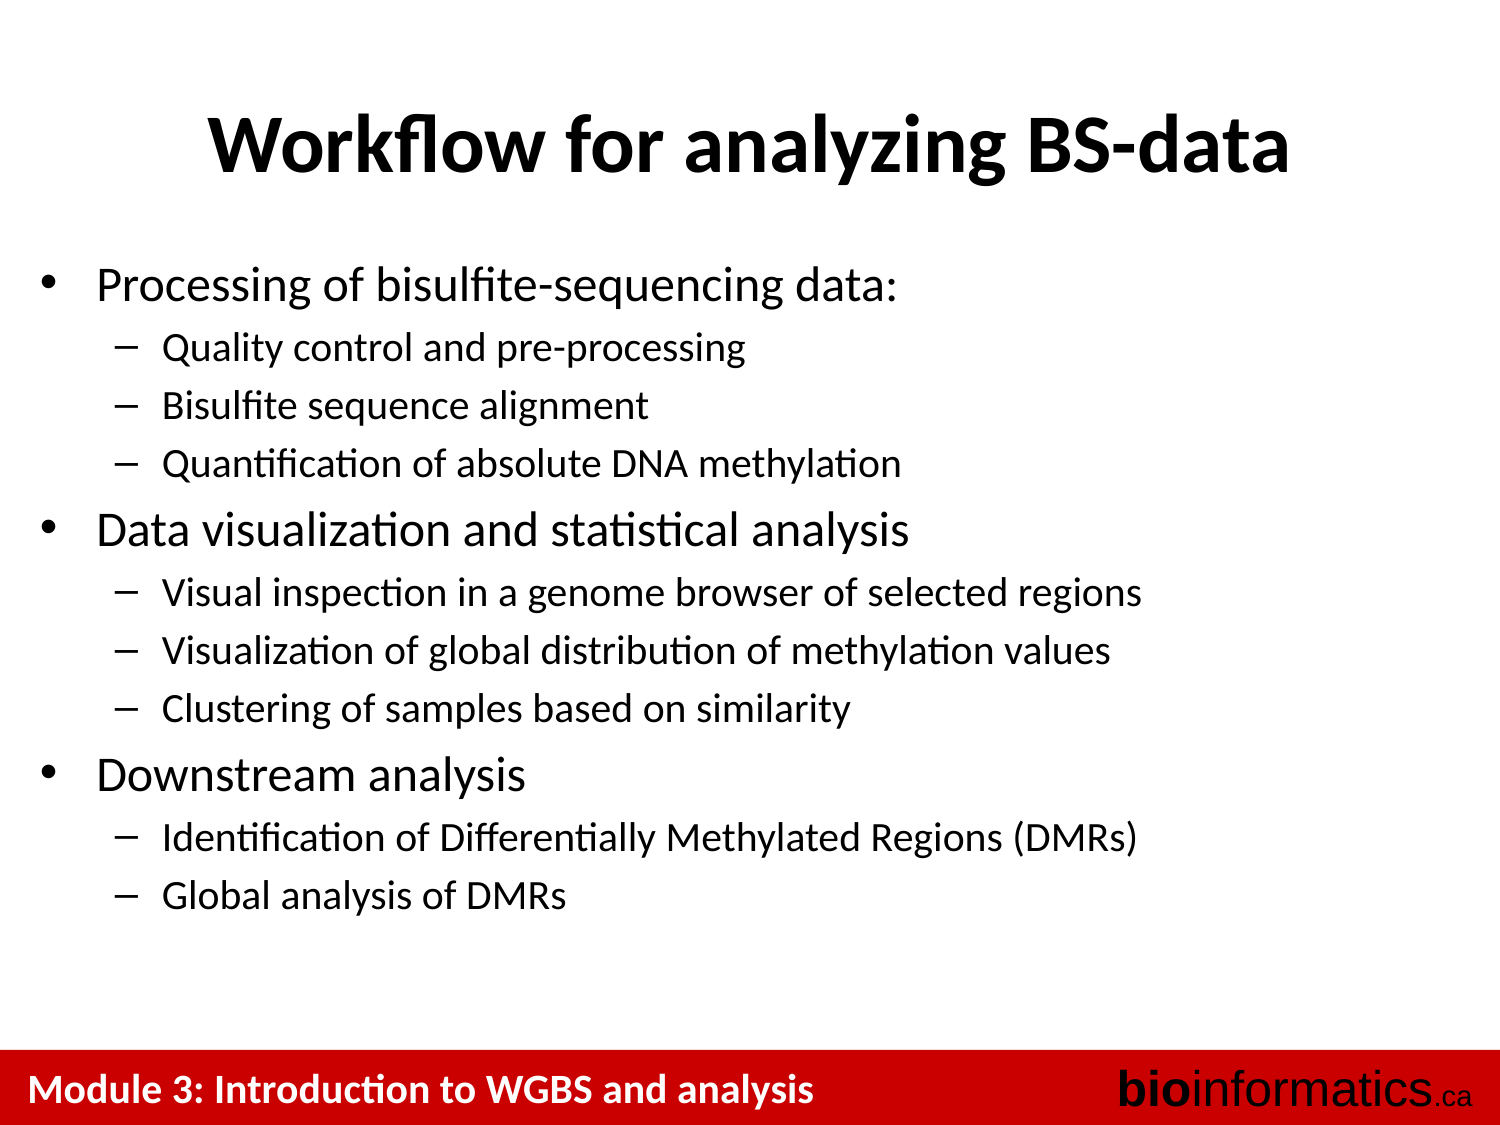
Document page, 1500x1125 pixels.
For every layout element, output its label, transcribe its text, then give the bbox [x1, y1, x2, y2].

title Workflow for analyzing BS-data [24, 45, 1475, 233]
list Processing of bisulfite-sequencing data: Quality control and pre-processing Bisulfite sequence alignment Quantification of absolute DNA methylation Data visualization and statistical analysis Visual inspection in a genome browser of selected regions Visualization of global distribution of methylation values Clustering of samples based on similarity Downstream analysis Identification of Differentially Methylated Regions (DMRs) Global analysis of DMRs [24, 243, 1475, 1019]
